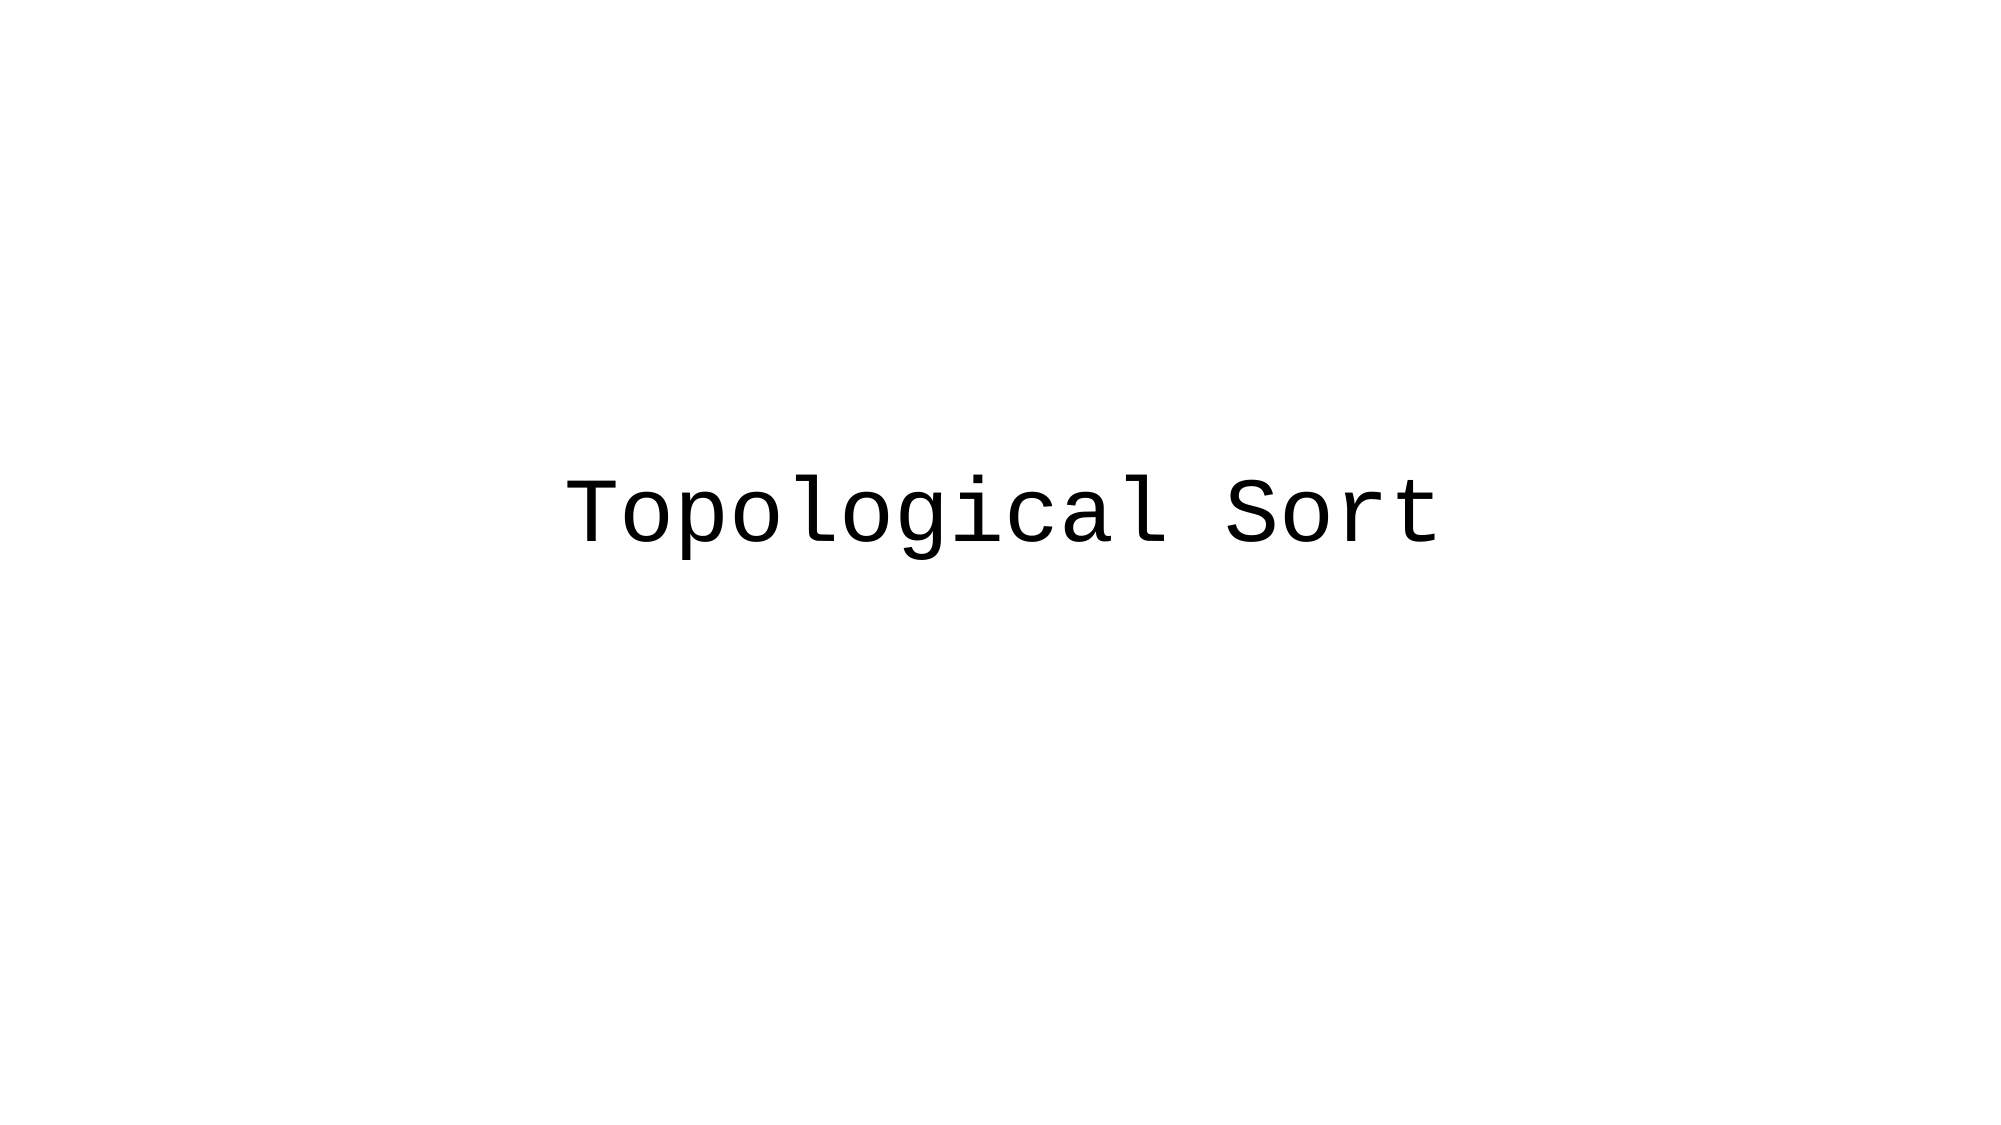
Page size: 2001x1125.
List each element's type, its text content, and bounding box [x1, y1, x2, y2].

text_box Topological Sort [466, 441, 1543, 582]
